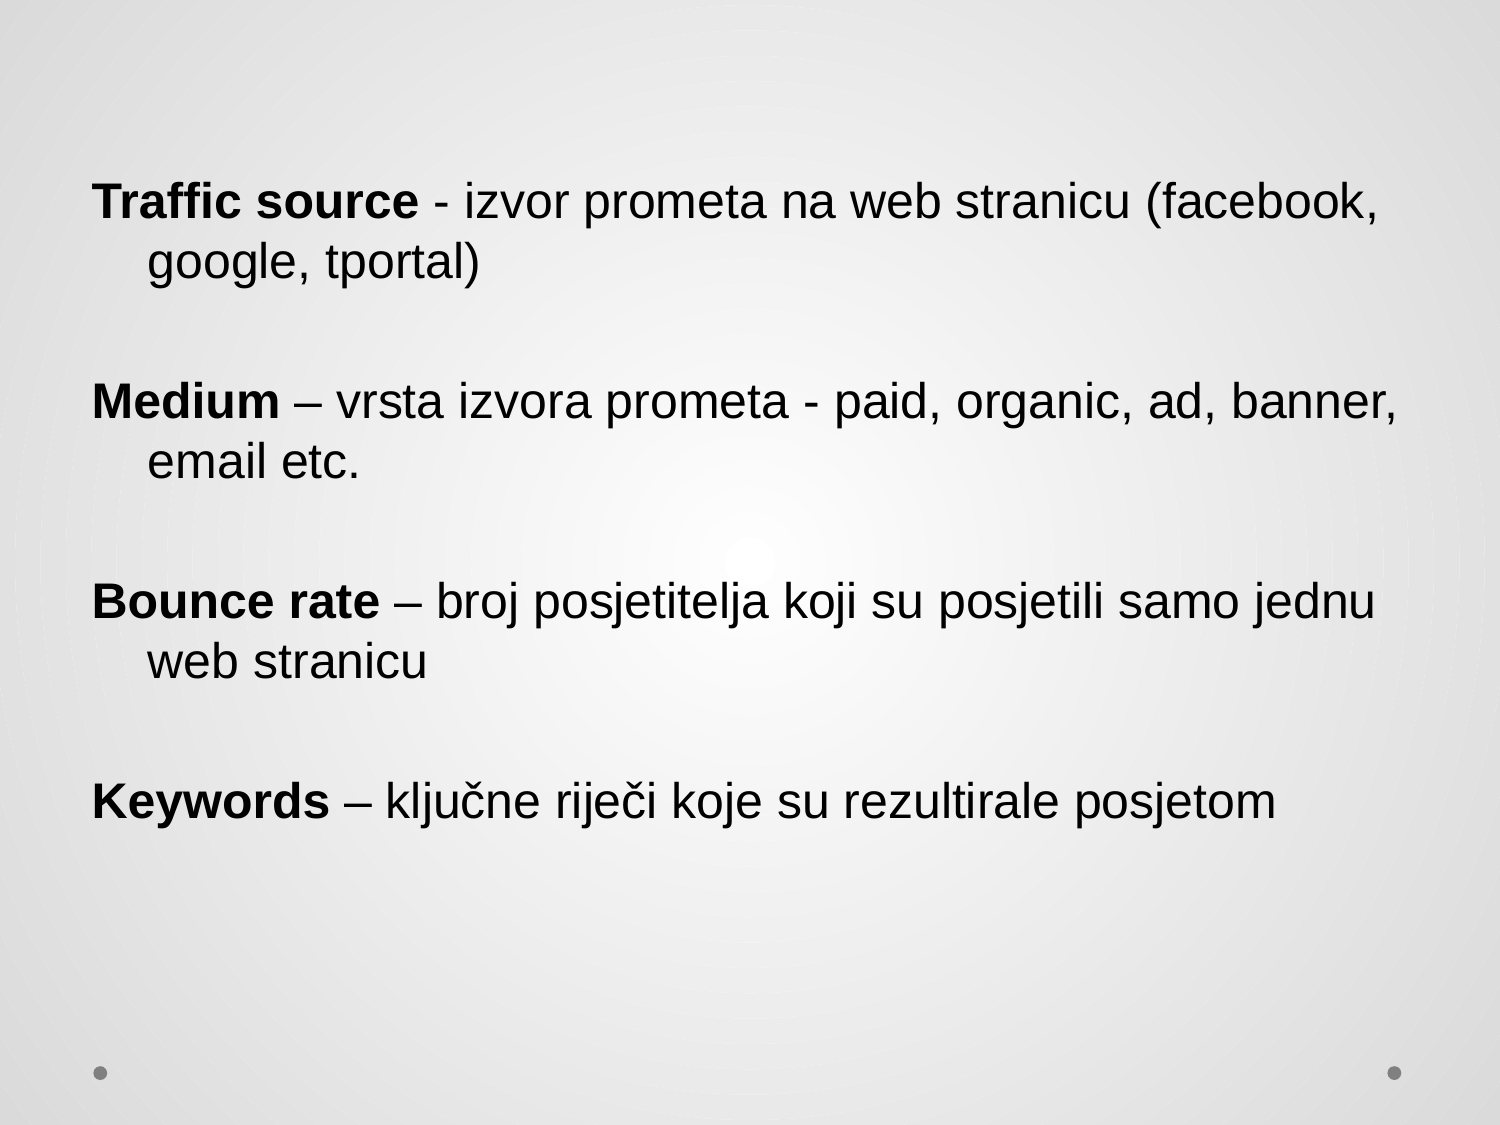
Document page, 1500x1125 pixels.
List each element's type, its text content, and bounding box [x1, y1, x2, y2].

list Traffic source - izvor prometa na web stranicu (facebook, google, tportal) Medium – vrsta izvora prometa - paid, organic, ad, banner, email etc. Bounce rate – broj posjetitelja koji su posjetili samo jednu web stranicu Keywords – ključne riječi koje su rezultirale posjetom [76, 160, 1427, 904]
